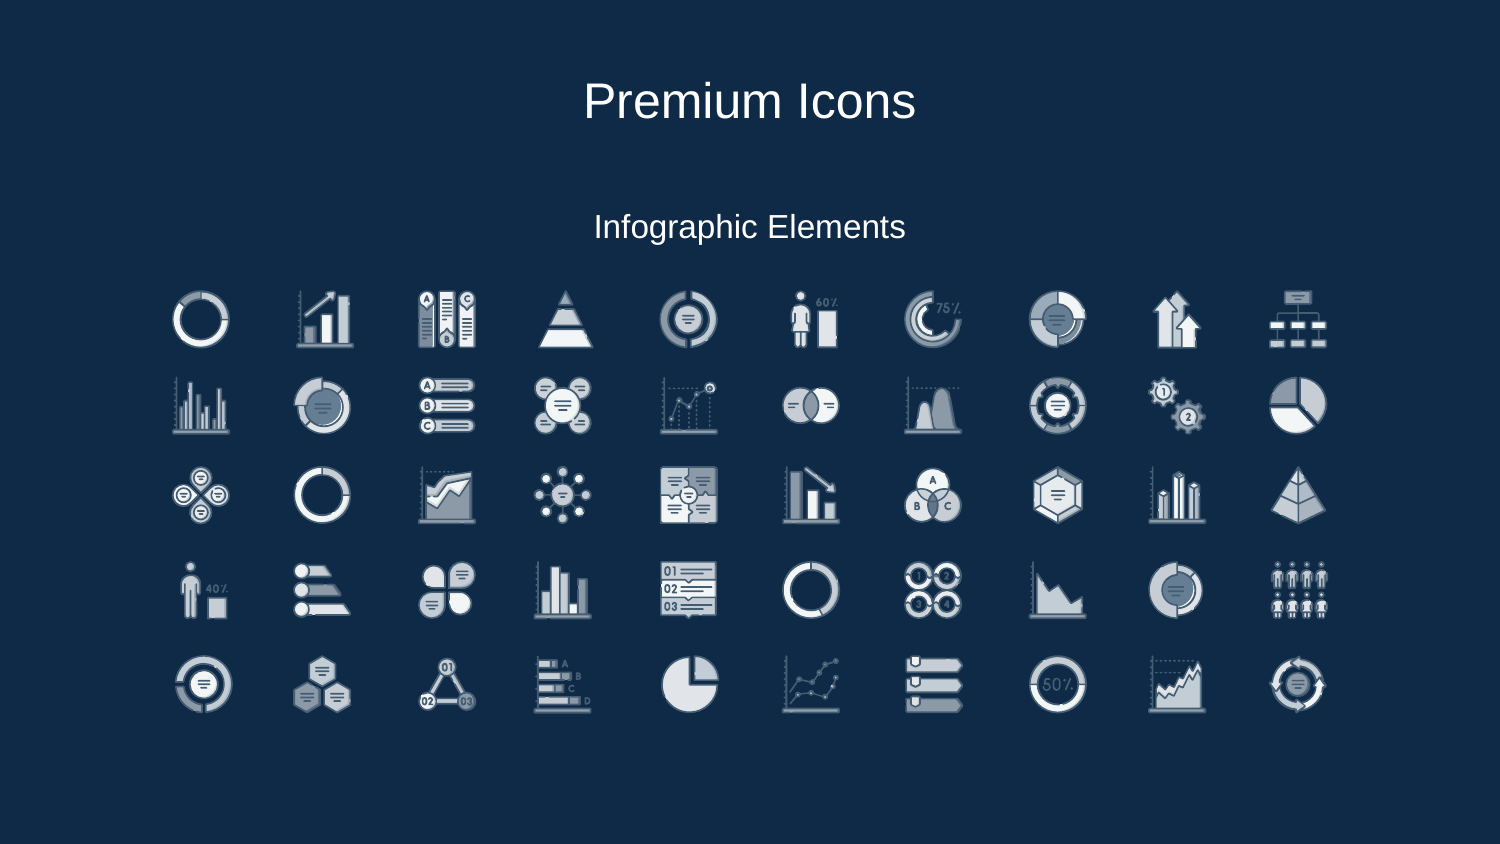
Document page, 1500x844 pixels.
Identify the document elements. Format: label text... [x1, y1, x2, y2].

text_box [1028, 289, 1088, 349]
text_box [1268, 290, 1328, 349]
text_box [171, 465, 231, 525]
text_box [904, 655, 964, 714]
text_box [903, 560, 963, 620]
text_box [295, 290, 355, 349]
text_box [417, 560, 477, 620]
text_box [292, 562, 352, 619]
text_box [533, 655, 593, 714]
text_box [1268, 376, 1328, 435]
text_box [903, 467, 963, 523]
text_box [659, 560, 718, 620]
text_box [780, 560, 841, 620]
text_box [1028, 376, 1088, 435]
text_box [1148, 465, 1207, 525]
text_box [1268, 655, 1328, 714]
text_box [174, 654, 234, 714]
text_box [417, 657, 477, 712]
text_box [533, 560, 592, 620]
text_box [533, 376, 593, 435]
title Premium Icons [171, 53, 1328, 133]
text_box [1032, 465, 1084, 525]
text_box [292, 655, 352, 714]
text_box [659, 465, 719, 525]
text_box Infographic Elements [171, 189, 1328, 270]
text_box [171, 290, 232, 349]
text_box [1270, 560, 1329, 620]
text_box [781, 386, 840, 425]
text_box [1147, 655, 1207, 714]
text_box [903, 376, 963, 435]
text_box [781, 655, 841, 714]
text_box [1152, 290, 1203, 349]
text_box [1270, 465, 1327, 525]
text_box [171, 376, 231, 435]
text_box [1028, 655, 1089, 714]
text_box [417, 465, 477, 525]
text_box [293, 376, 354, 435]
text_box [1148, 560, 1206, 620]
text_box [531, 465, 593, 525]
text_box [659, 376, 719, 435]
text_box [417, 290, 477, 349]
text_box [660, 655, 720, 714]
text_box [418, 376, 477, 435]
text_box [790, 290, 839, 349]
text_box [179, 560, 229, 620]
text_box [782, 465, 841, 525]
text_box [1147, 376, 1207, 435]
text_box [292, 465, 352, 525]
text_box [1028, 560, 1088, 620]
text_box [903, 289, 963, 349]
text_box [659, 290, 719, 349]
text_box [537, 289, 594, 349]
